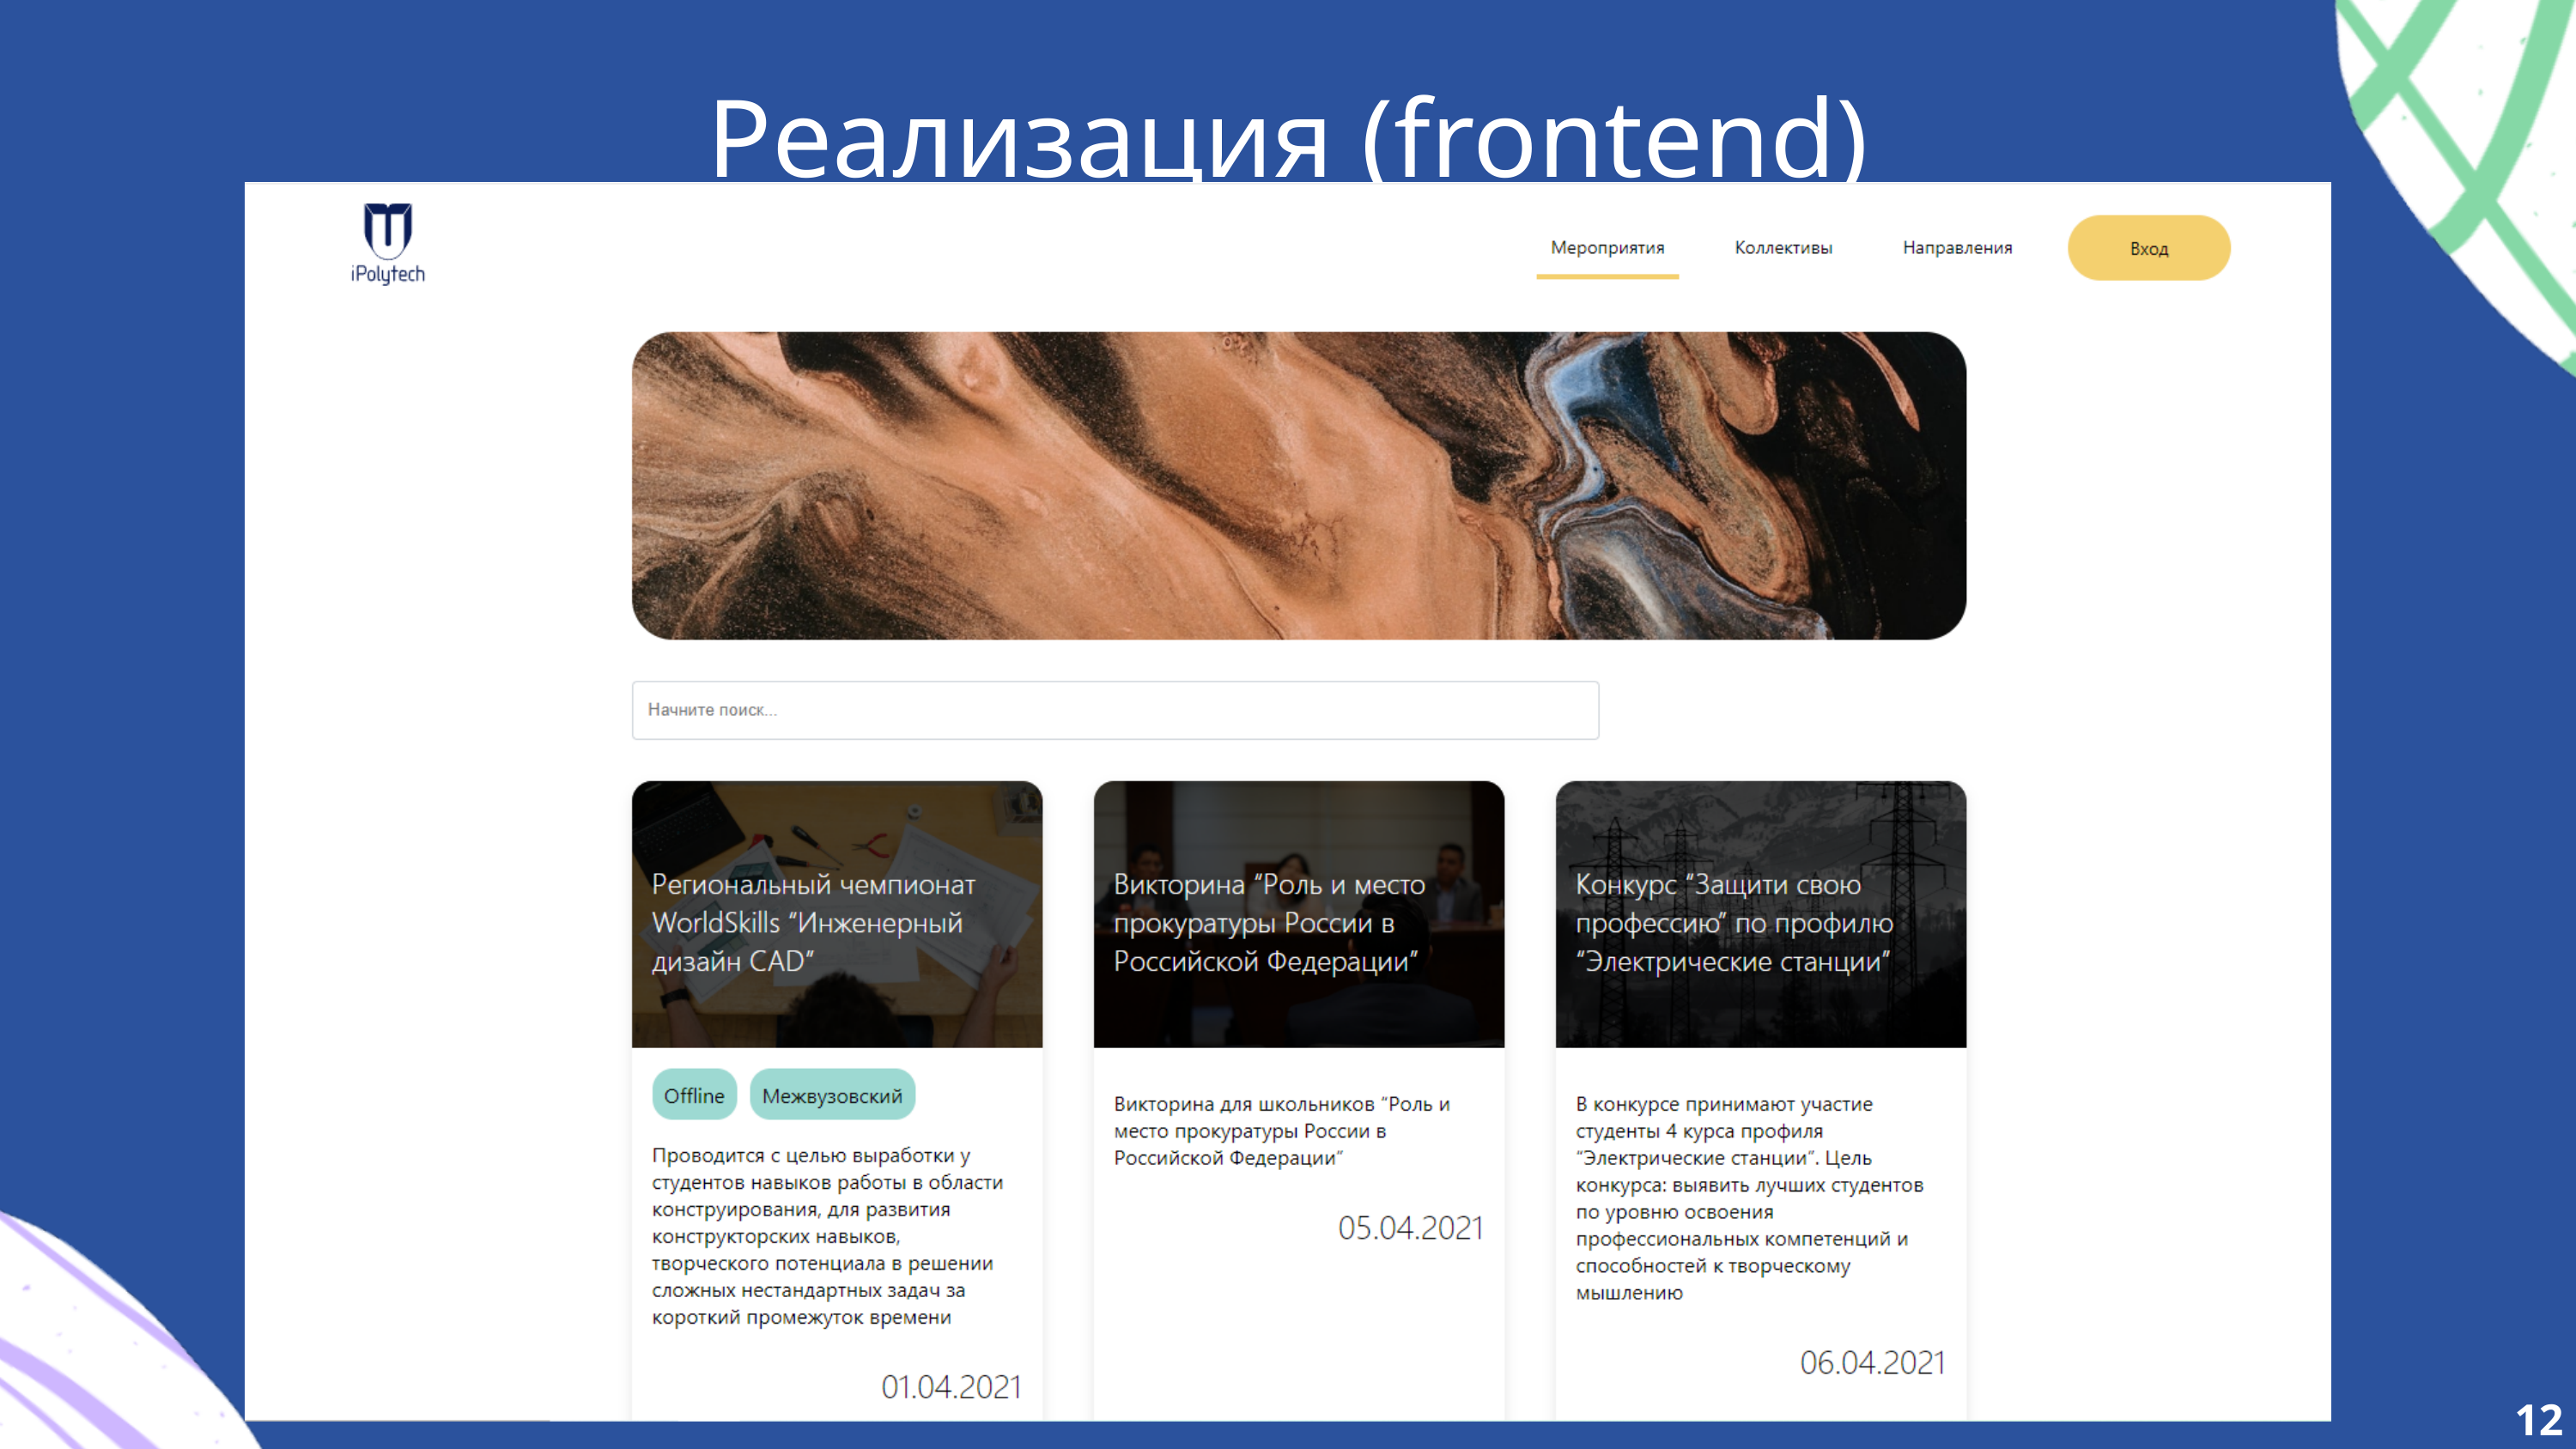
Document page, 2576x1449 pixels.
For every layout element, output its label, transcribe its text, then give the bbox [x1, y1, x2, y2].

picture [0, 0, 2576, 1449]
text_box Реализация (frontend) [554, 27, 2022, 179]
text_box 12 [2179, 1386, 2576, 1449]
